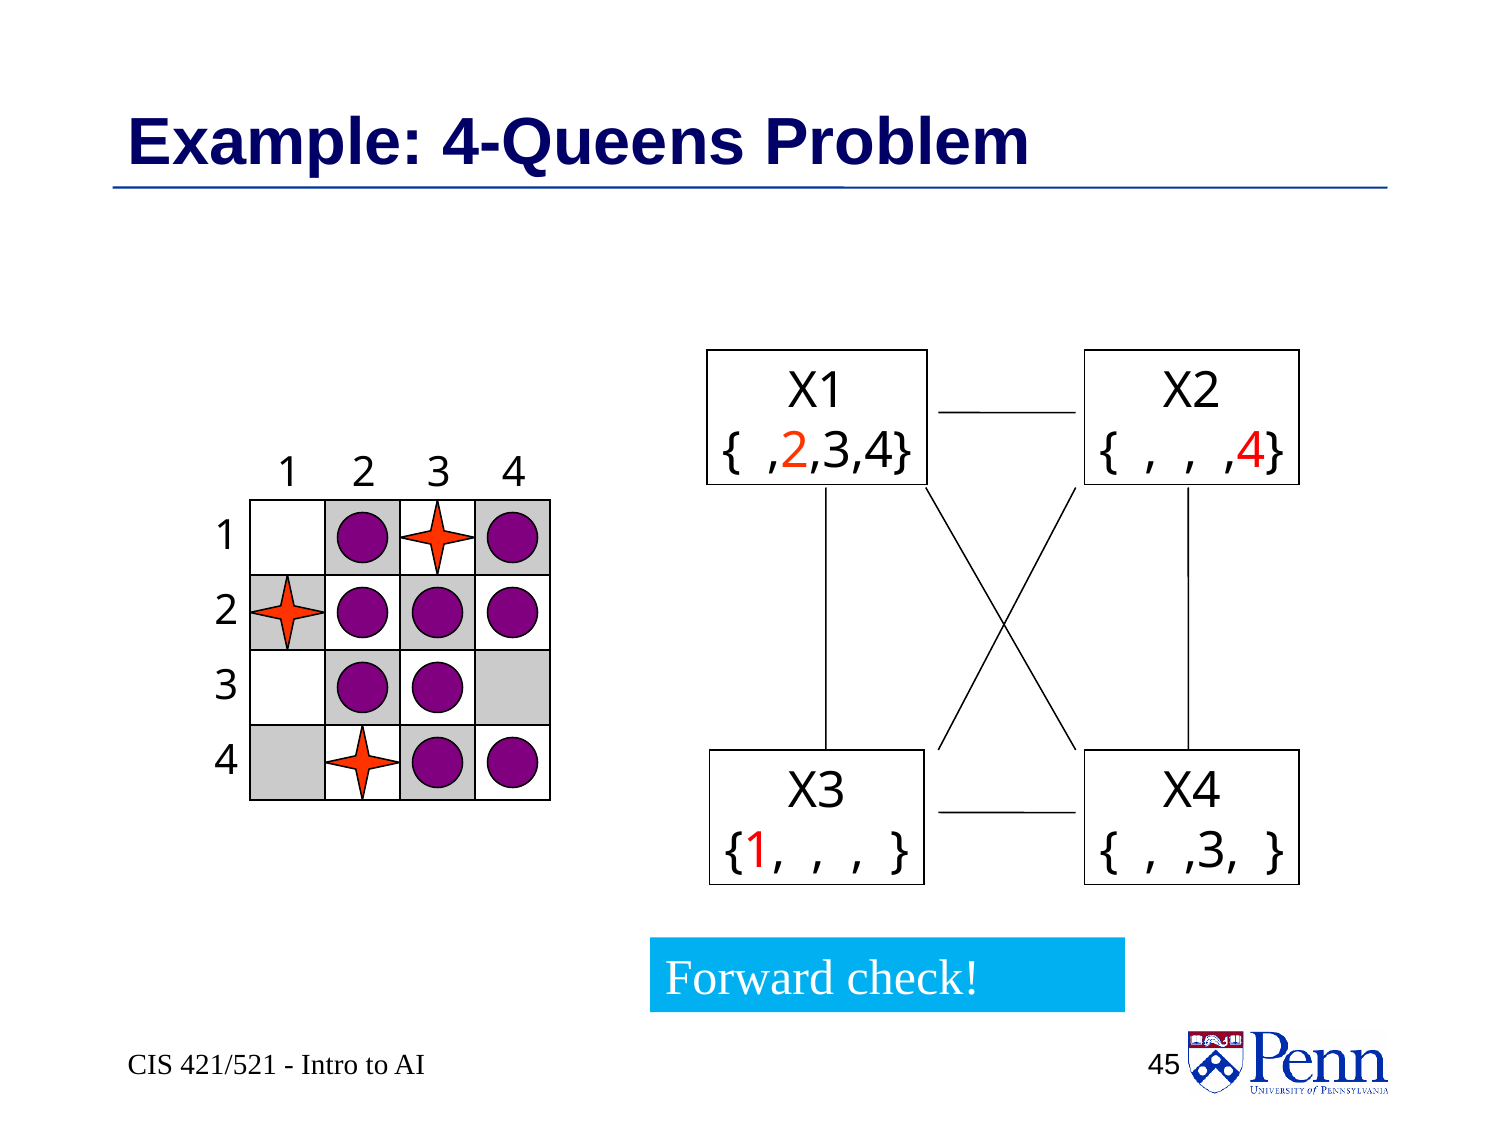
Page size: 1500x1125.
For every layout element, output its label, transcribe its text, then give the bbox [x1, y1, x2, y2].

text_box Forward check! [650, 937, 1125, 1013]
title Example: 4-Queens Problem [112, 99, 1388, 176]
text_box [693, 349, 1316, 888]
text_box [199, 437, 551, 801]
slide_number 45 [1074, 1024, 1388, 1101]
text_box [337, 512, 538, 788]
slide_number CIS 421/521 - Intro to AI [112, 1024, 501, 1101]
